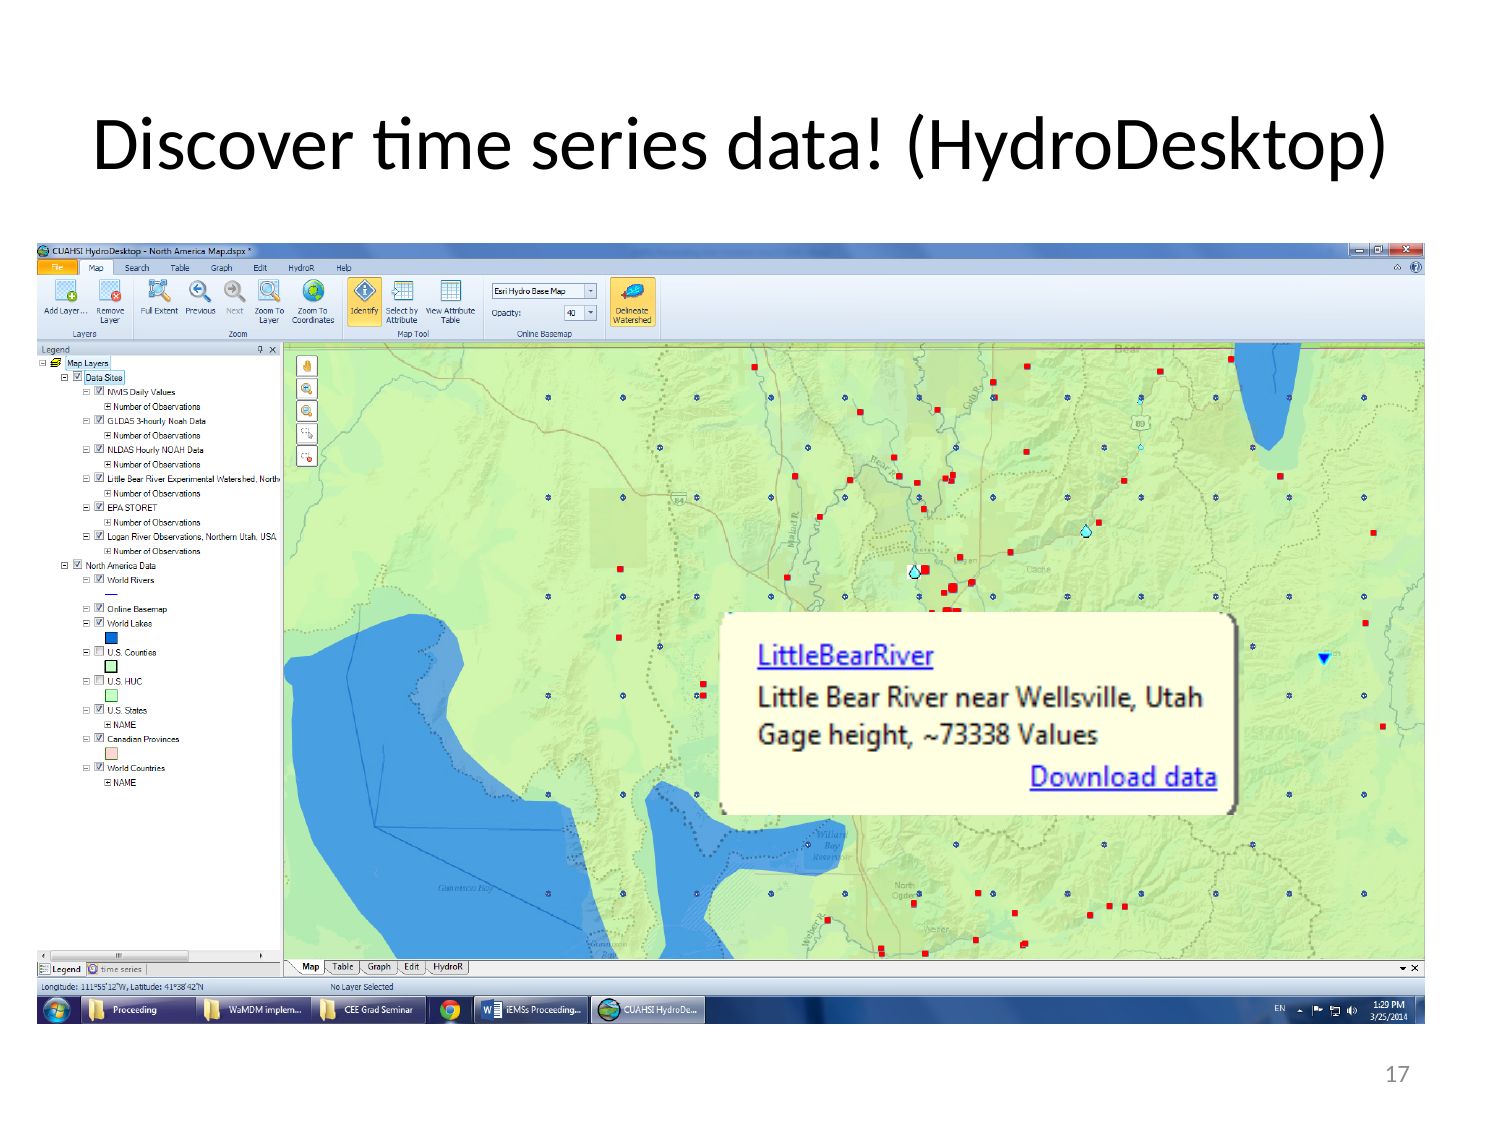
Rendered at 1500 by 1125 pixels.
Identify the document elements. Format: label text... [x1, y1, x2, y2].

title Discover time series data! (HydroDesktop) [75, 45, 1425, 233]
picture [37, 243, 1426, 1024]
slide_number 17 [1074, 1042, 1425, 1103]
